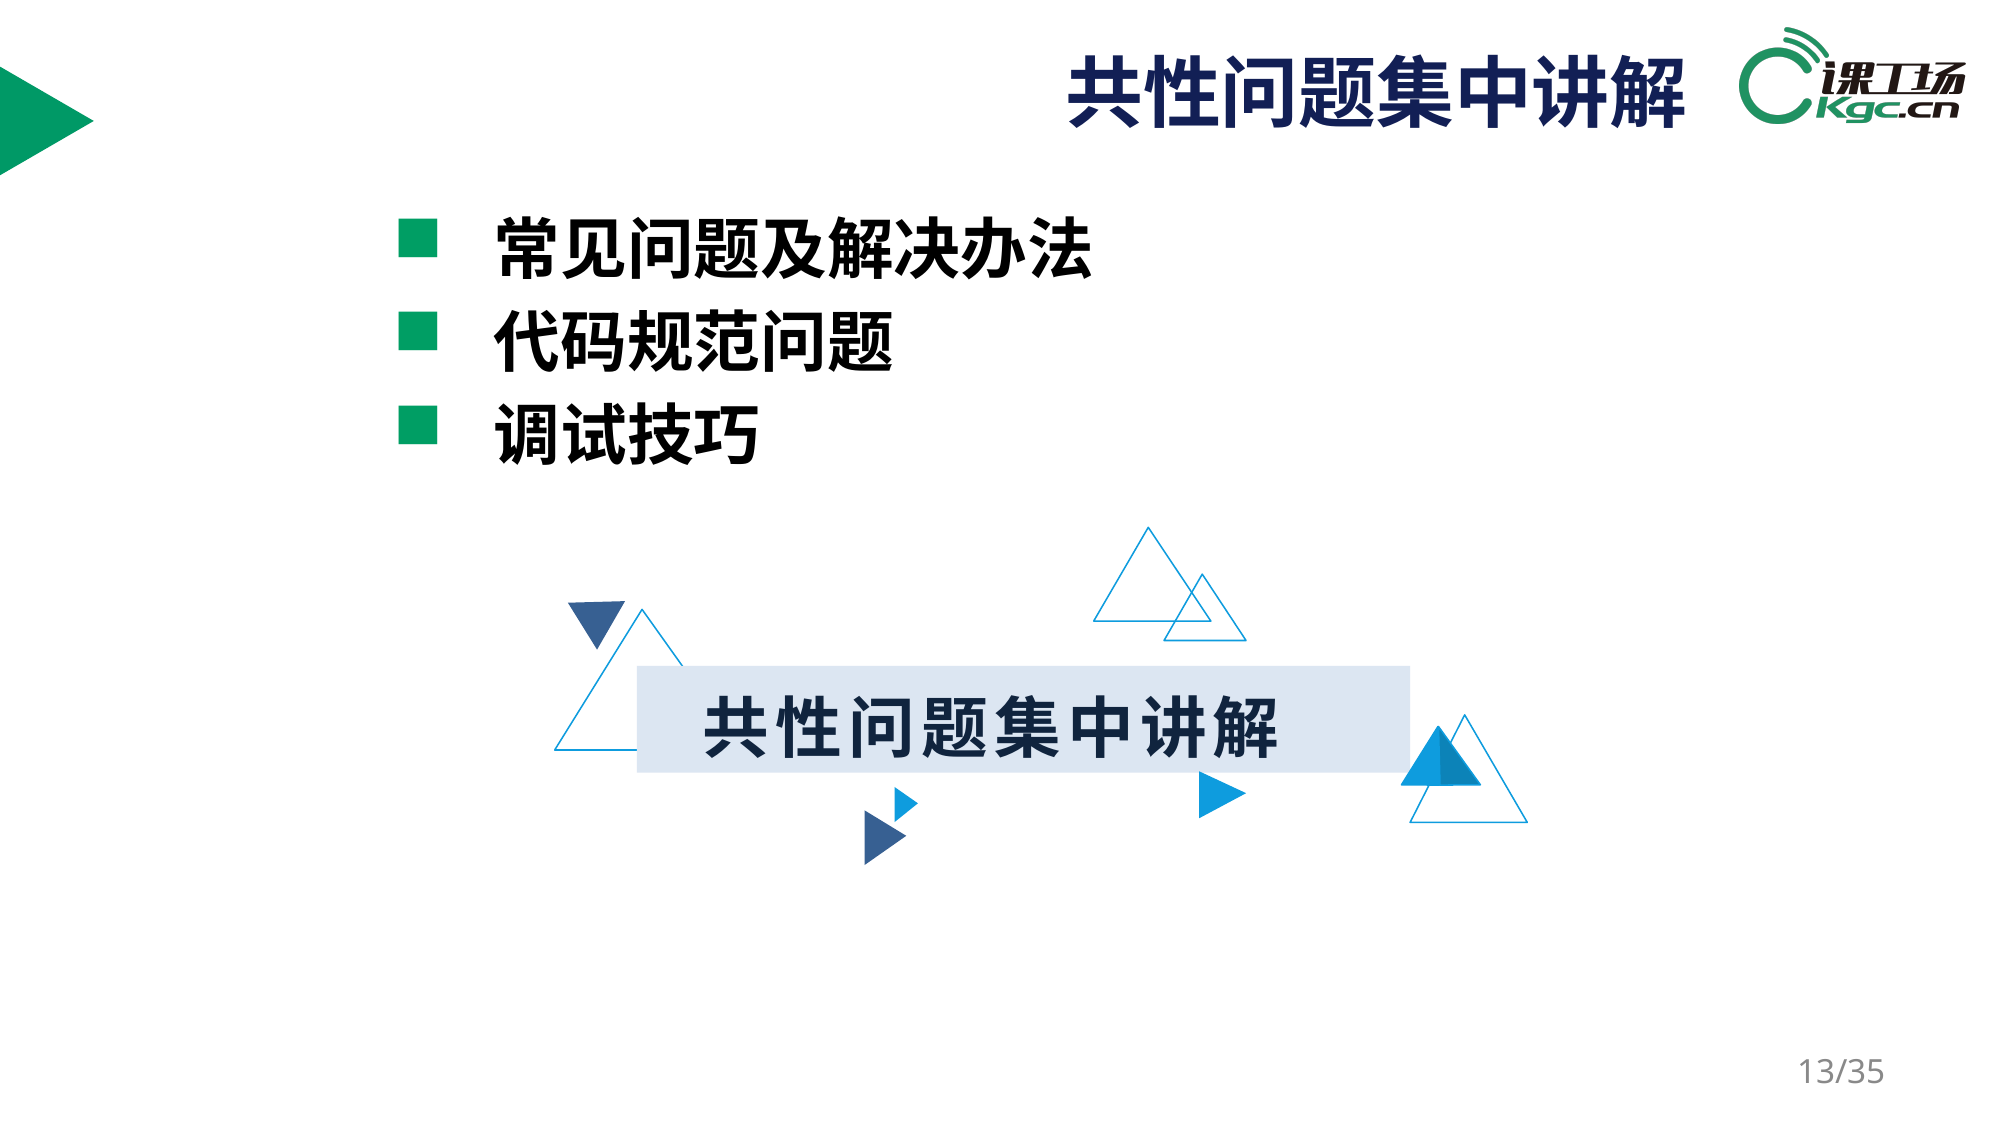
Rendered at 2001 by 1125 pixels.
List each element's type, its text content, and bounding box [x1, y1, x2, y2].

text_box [554, 527, 1528, 866]
slide_number /35 [1433, 1042, 1901, 1104]
picture [1739, 27, 1966, 124]
title 共性问题集中讲解 [1050, 46, 1721, 133]
list 常见问题及解决办法 代码规范问题 调试技巧 [378, 199, 1633, 1043]
